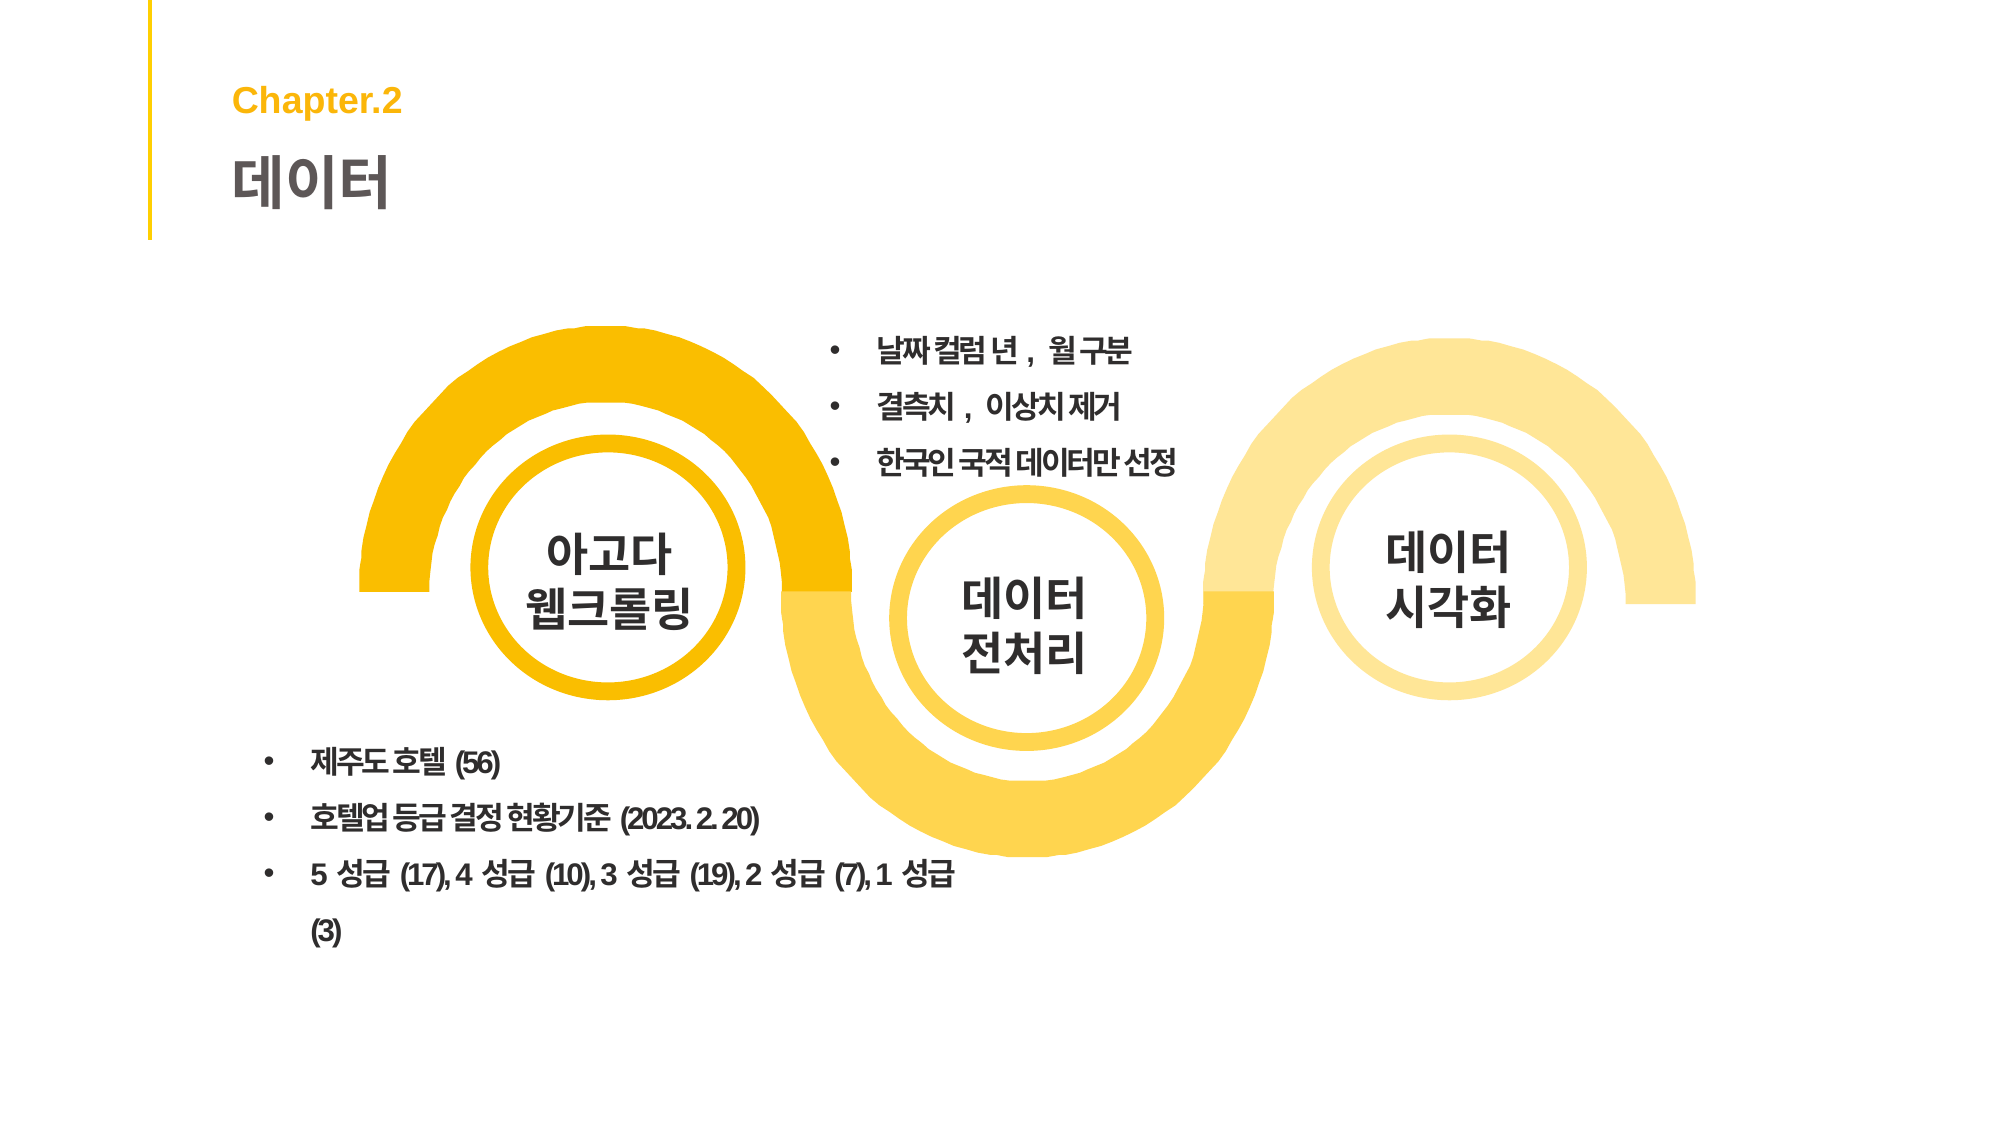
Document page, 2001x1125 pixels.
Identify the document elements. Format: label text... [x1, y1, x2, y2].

text_box [1310, 433, 1588, 639]
text_box [469, 433, 747, 635]
text_box 아고다 웹크롤링 [488, 517, 731, 643]
text_box [781, 591, 895, 716]
text_box [1334, 642, 1565, 702]
text_box 제주도 호텔(56) 호텔업 등급 결정 현황기준(2023. 2. 20) 5성급(17), 4성급(10), 3성급(19), 2성급(7), 1성급(3) [248, 716, 979, 956]
text_box [493, 643, 723, 702]
text_box 데이터 [217, 138, 1218, 224]
text_box [979, 591, 1274, 858]
text_box 날짜 컬럼 년, 월 구분 결측치, 이상치 제거 한국인 국적 데이터만 선정 [814, 304, 1267, 488]
text_box Chapter.2 [217, 68, 1044, 129]
text_box 데이터 전처리 [925, 562, 1124, 688]
text_box 데이터 시각화 [1330, 516, 1567, 642]
text_box [359, 326, 852, 592]
text_box [888, 488, 1166, 752]
text_box [1203, 338, 1696, 605]
